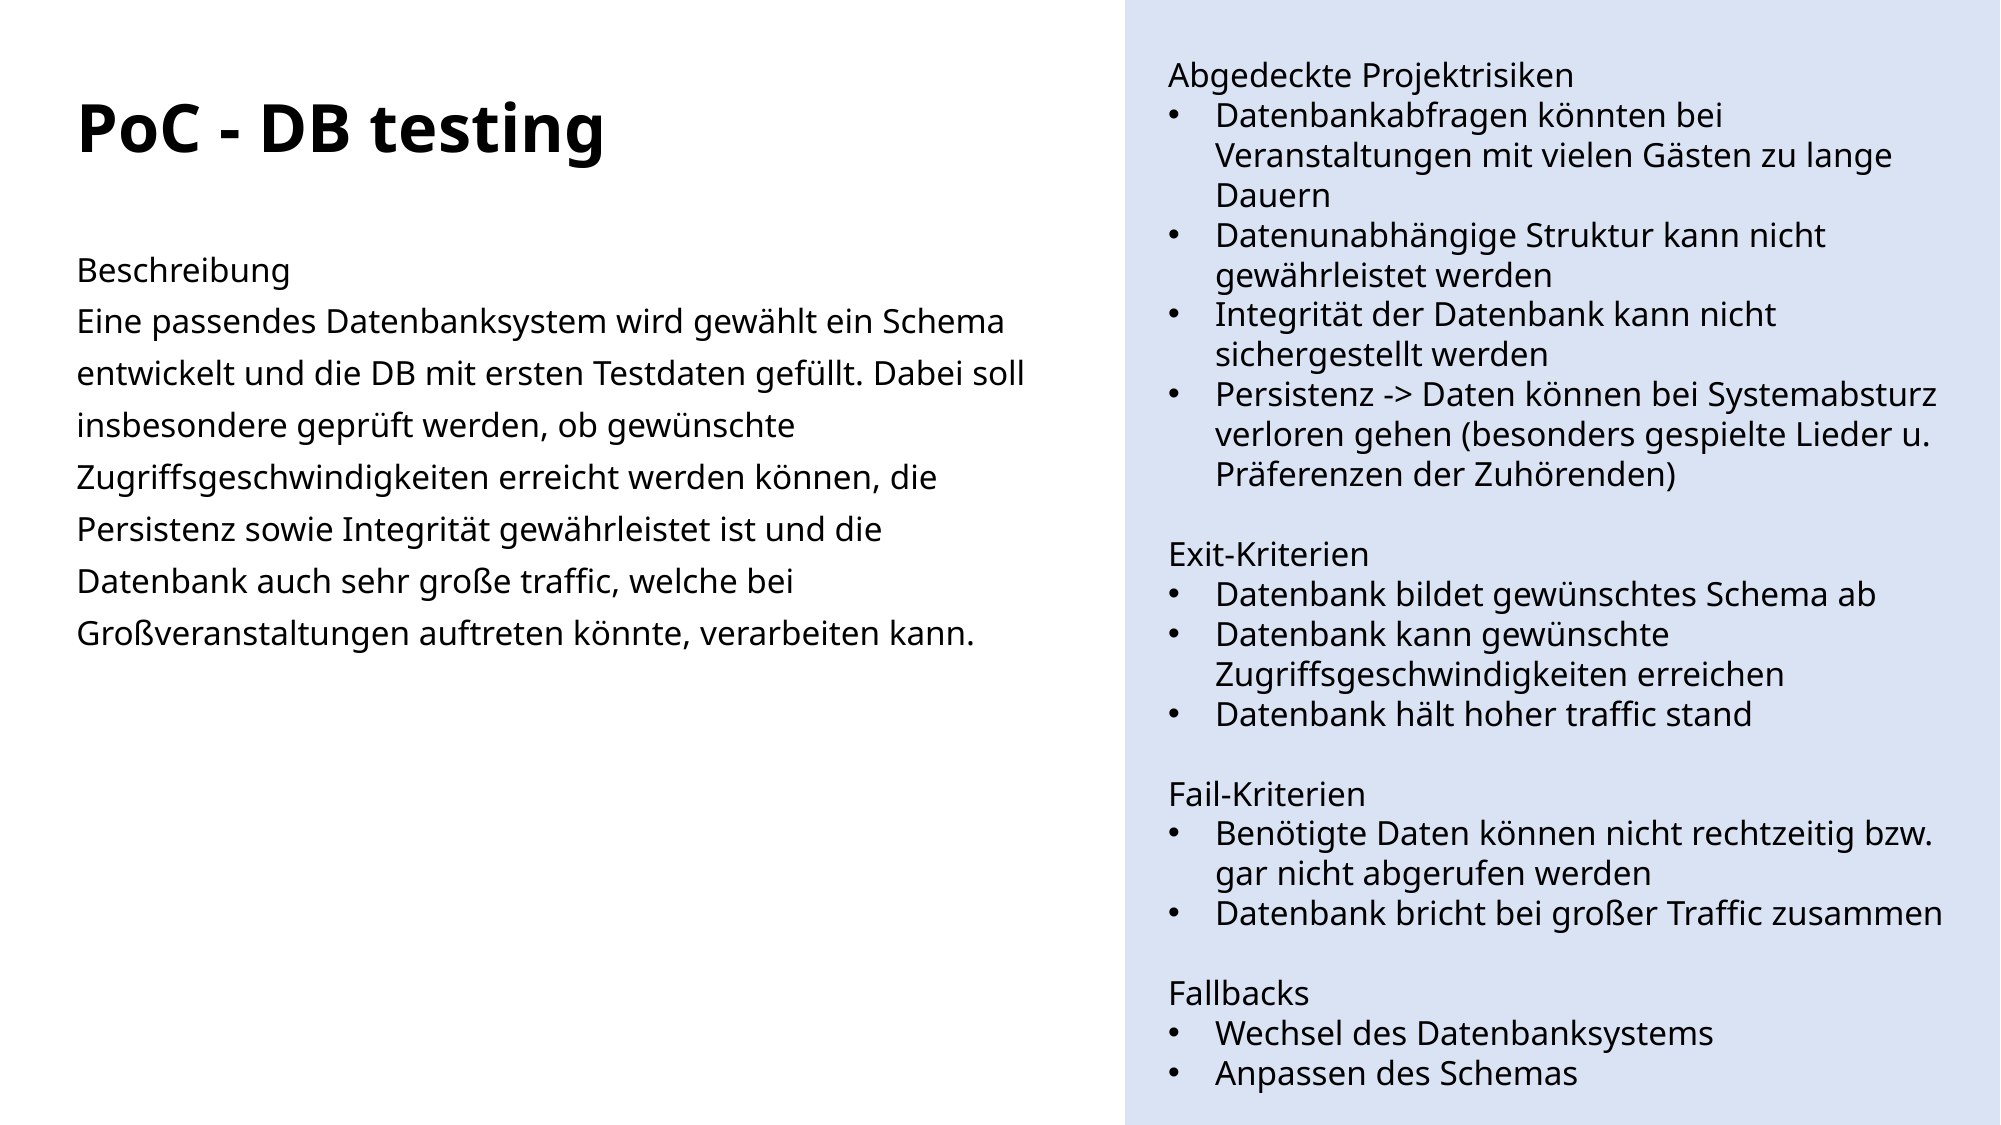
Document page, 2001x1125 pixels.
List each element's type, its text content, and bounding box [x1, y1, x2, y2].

text_box Abgedeckte Projektrisiken Datenbankabfragen könnten bei Veranstaltungen mit vielen Gästen zu lange Dauern Datenunabhängige Struktur kann nicht gewährleistet werden Integrität der Datenbank kann nicht sichergestellt werden Persistenz -> Daten können bei Systemabsturz verloren gehen (besonders gespielte Lieder u. Präferenzen der Zuhörenden) Exit-Kriterien Datenbank bildet gewünschtes Schema ab Datenbank kann gewünschte Zugriffsgeschwindigkeiten erreichen Datenbank hält hoher traffic stand Fail-Kriterien Benötigte Daten können nicht rechtzeitig bzw. gar nicht abgerufen werden Datenbank bricht bei großer Traffic zusammen Fallbacks Wechsel des Datenbanksystems Anpassen des Schemas [1153, 46, 2000, 1100]
text_box Beschreibung Eine passendes Datenbanksystem wird gewählt ein Schema entwickelt und die DB mit ersten Testdaten gefüllt. Dabei soll insbesondere geprüft werden, ob gewünschte Zugriffsgeschwindigkeiten erreicht werden können, die Persistenz sowie Integrität gewährleistet ist und die Datenbank auch sehr große traffic, welche bei Großveranstaltungen auftreten könnte, verarbeiten kann. [61, 242, 1062, 659]
text_box [1124, 0, 2000, 1125]
text_box PoC - DB testing [61, 21, 1062, 242]
